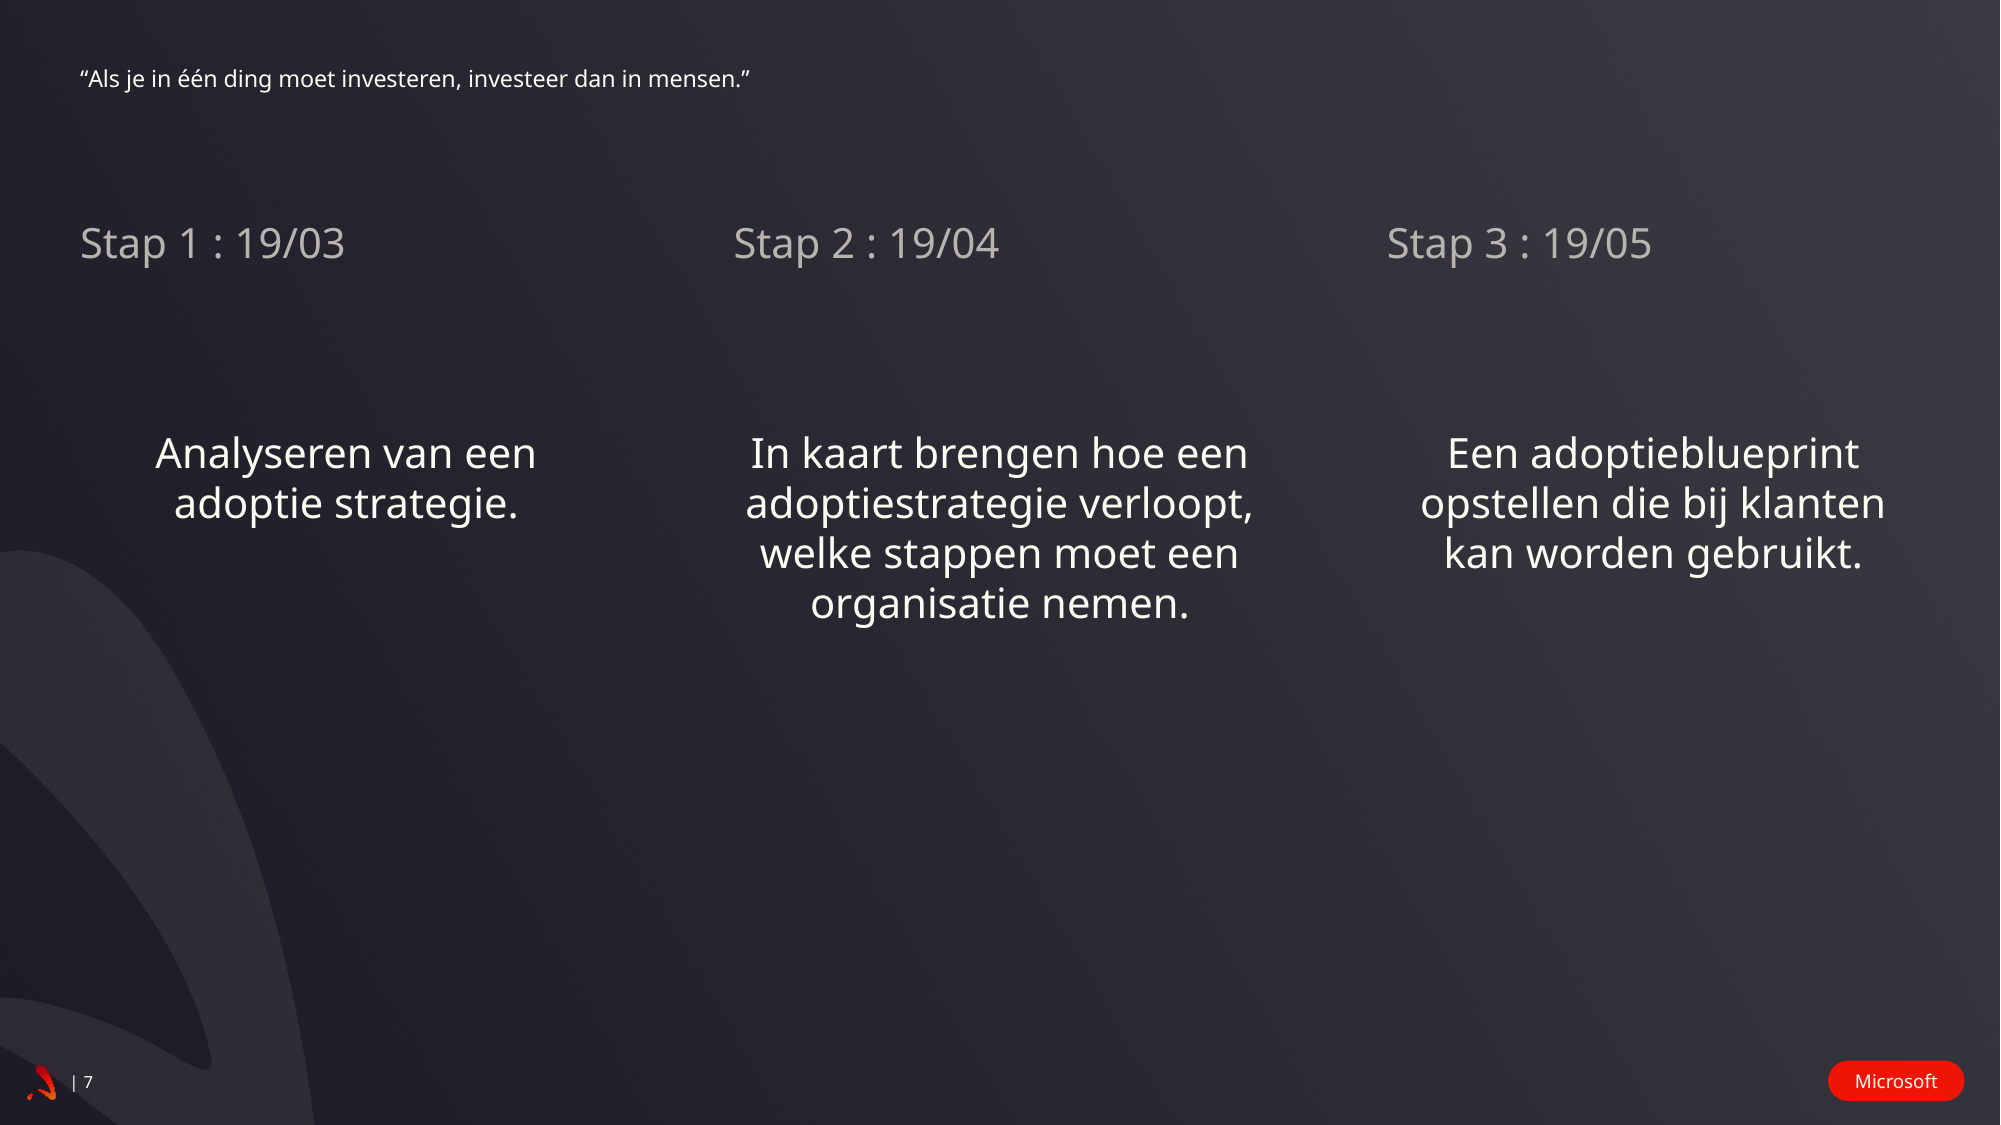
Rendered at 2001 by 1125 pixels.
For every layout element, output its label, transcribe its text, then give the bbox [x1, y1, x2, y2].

list In kaart brengen hoe een adoptiestrategie verloopt, welke stappen moet een organisatie nemen. [718, 278, 1282, 1042]
title “Als je in één ding moet investeren, investeer dan in mensen.” [65, 59, 1935, 129]
list Stap 3 : 19/05 [1371, 209, 1935, 278]
list Stap 2 : 19/04 [718, 209, 1282, 278]
list Een adoptieblueprint opstellen die bij klanten kan worden gebruikt. [1371, 278, 1935, 1042]
list Stap 1 : 19/03 [64, 209, 628, 278]
list Analyseren van een adoptie strategie. [65, 278, 628, 1042]
picture [0, 0, 2000, 1125]
